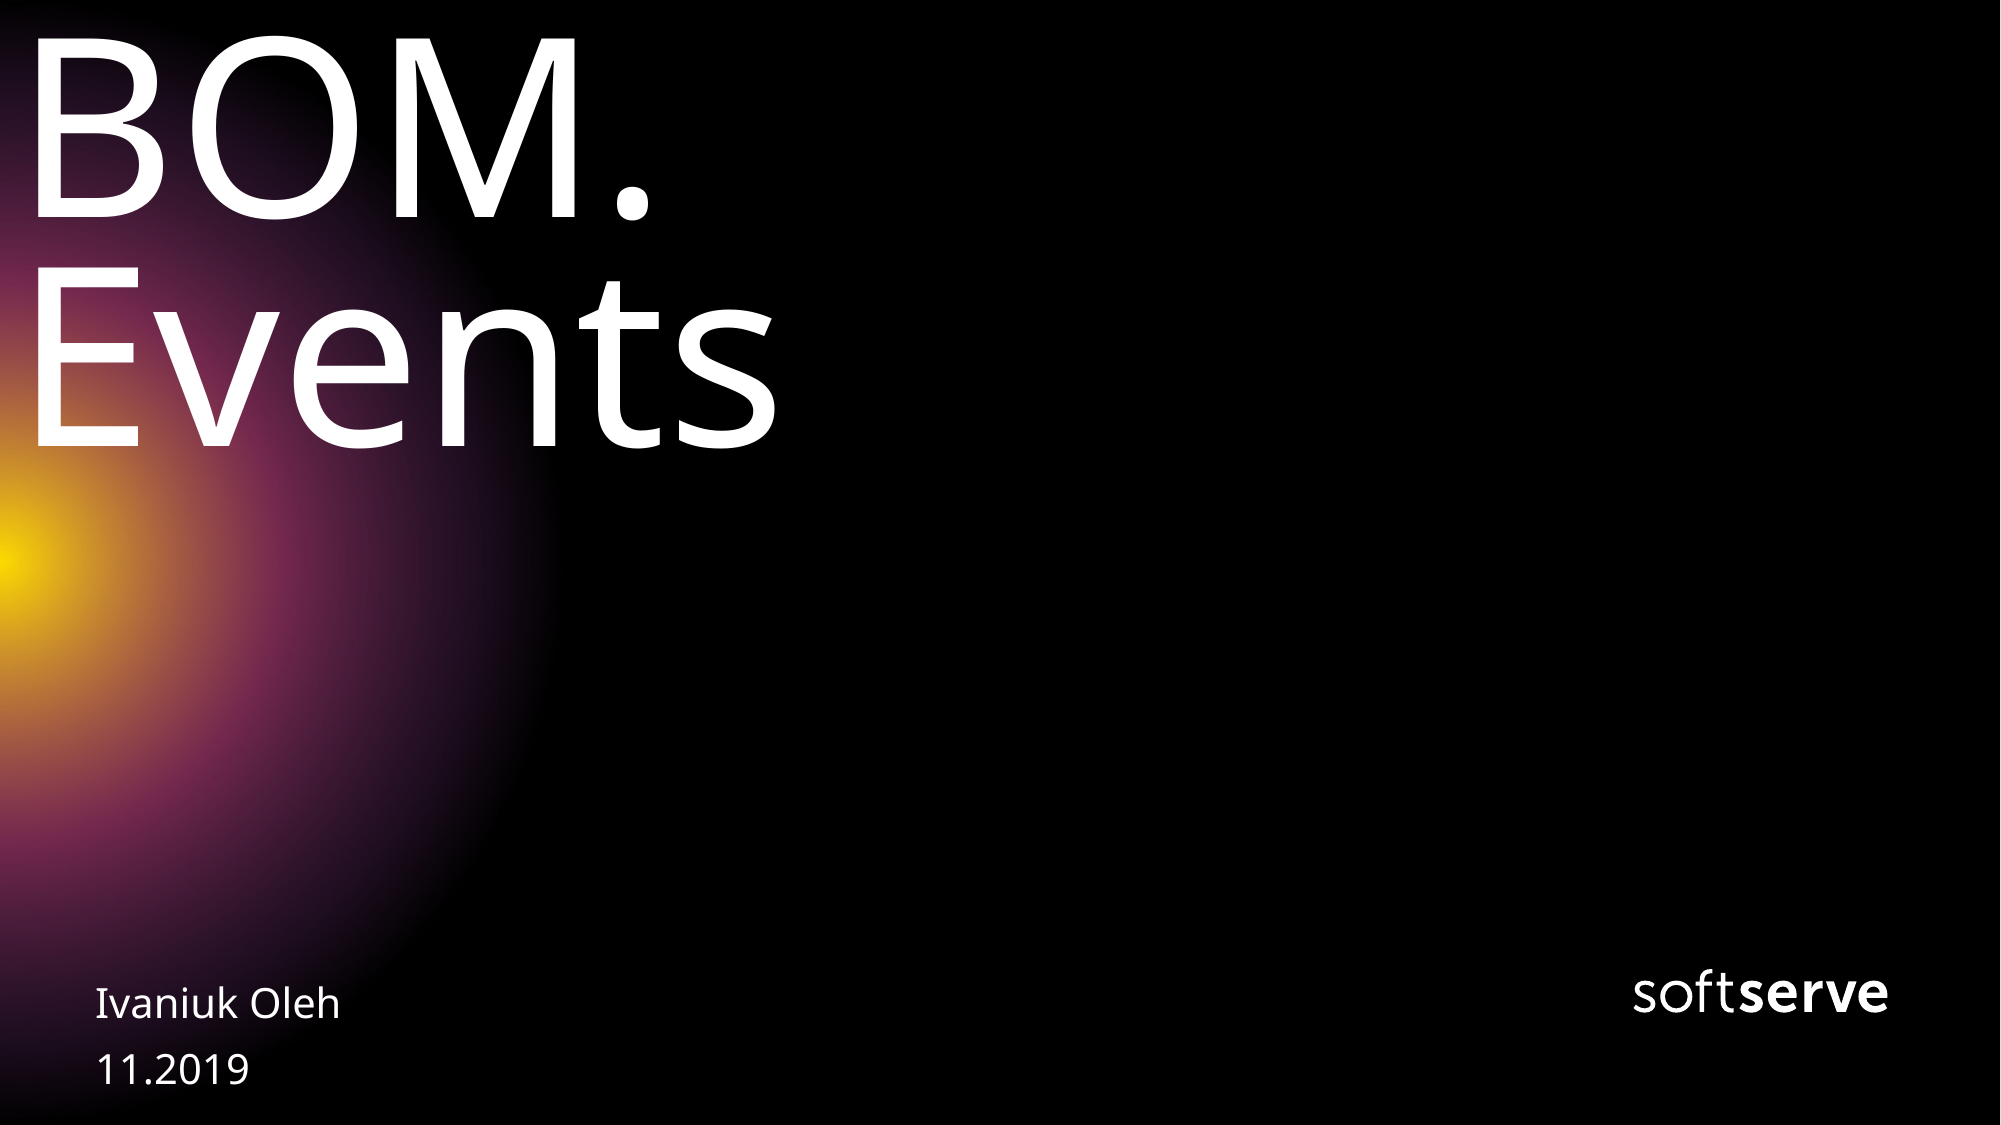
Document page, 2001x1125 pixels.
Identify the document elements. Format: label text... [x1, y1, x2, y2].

list Ivaniuk Oleh 11.2019 [95, 975, 664, 1024]
title BOM. Events [0, 30, 1999, 1125]
picture [0, 0, 2001, 1125]
